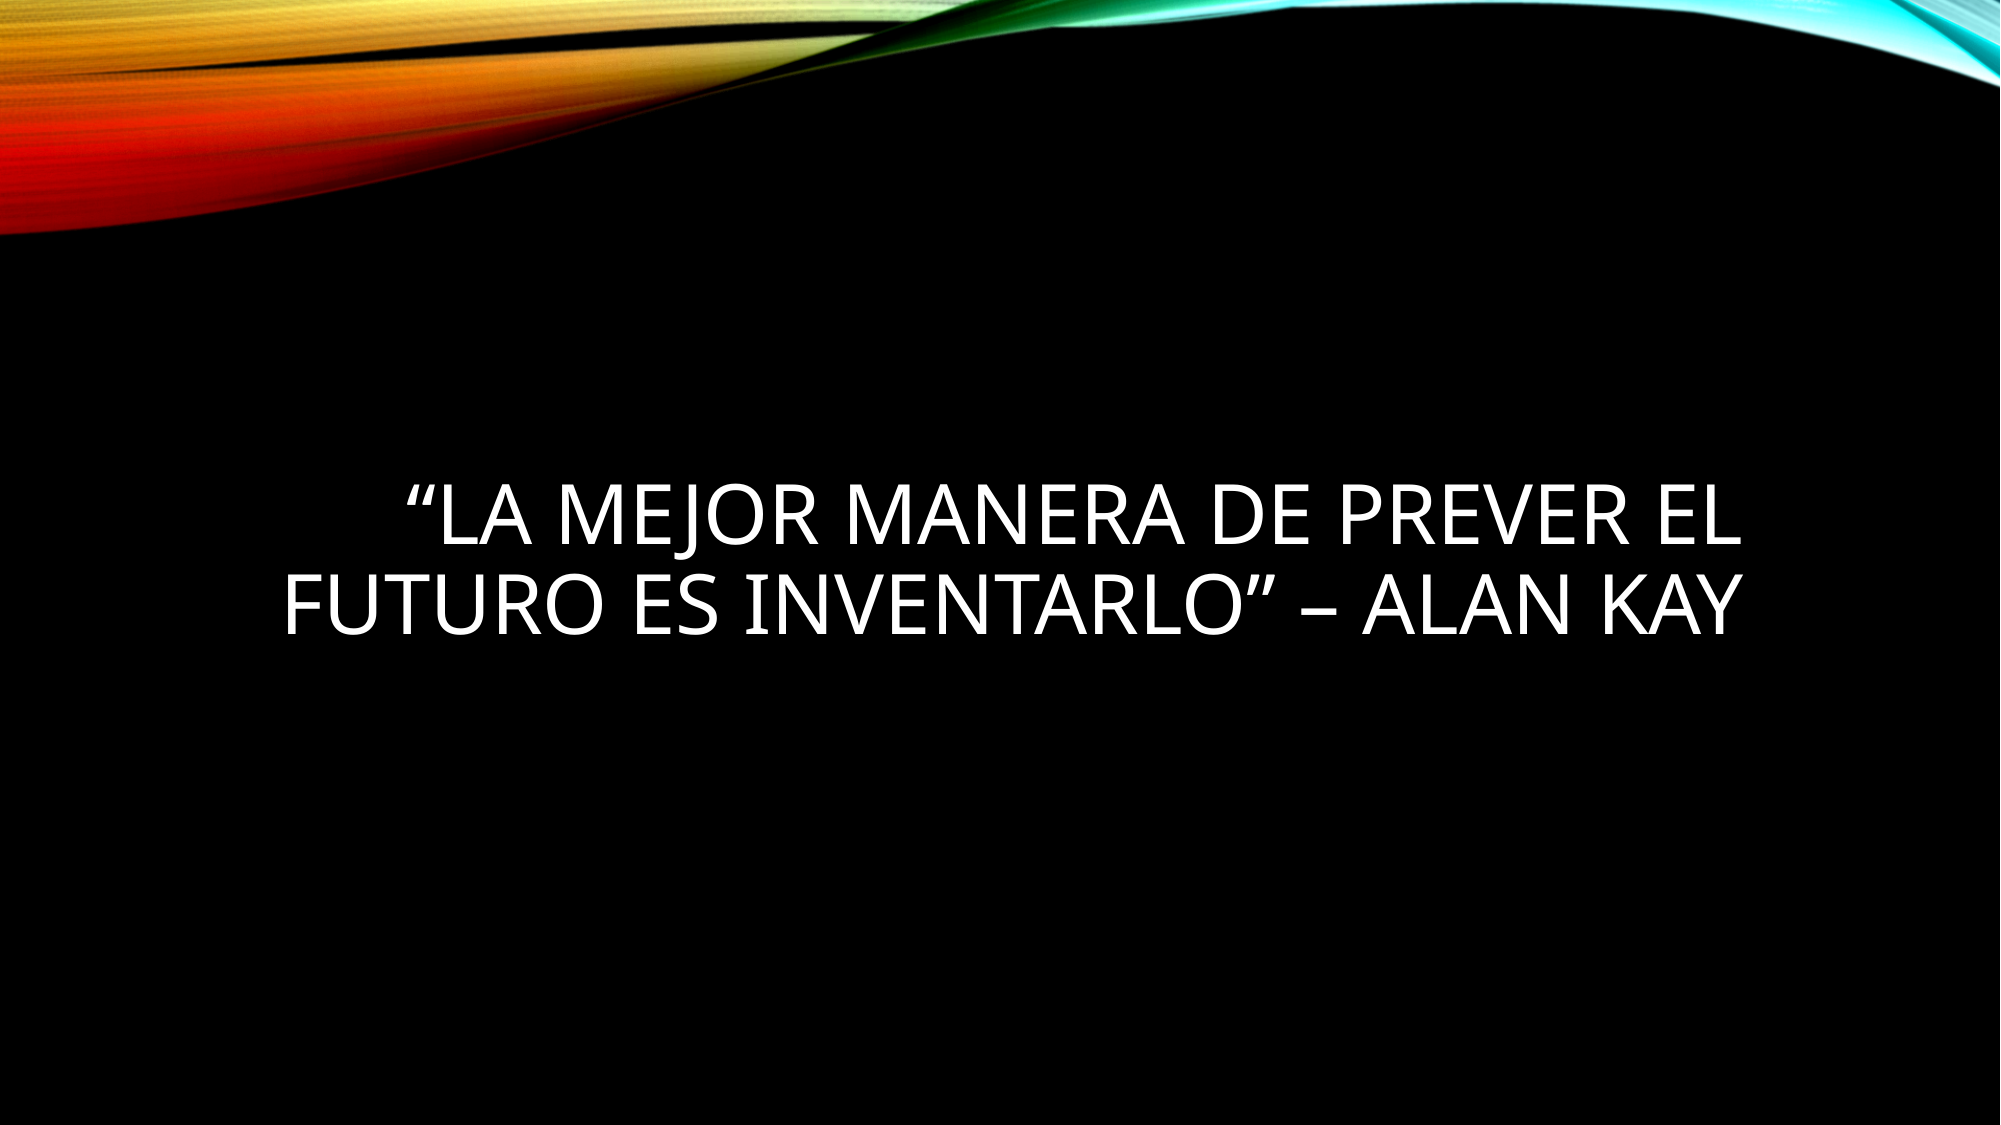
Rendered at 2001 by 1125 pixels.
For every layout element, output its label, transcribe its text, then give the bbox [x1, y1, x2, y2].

title “LA mejor manera de prever el futuro es inventarlo” – AlAn Kay [240, 456, 1760, 669]
picture [0, 0, 2000, 237]
